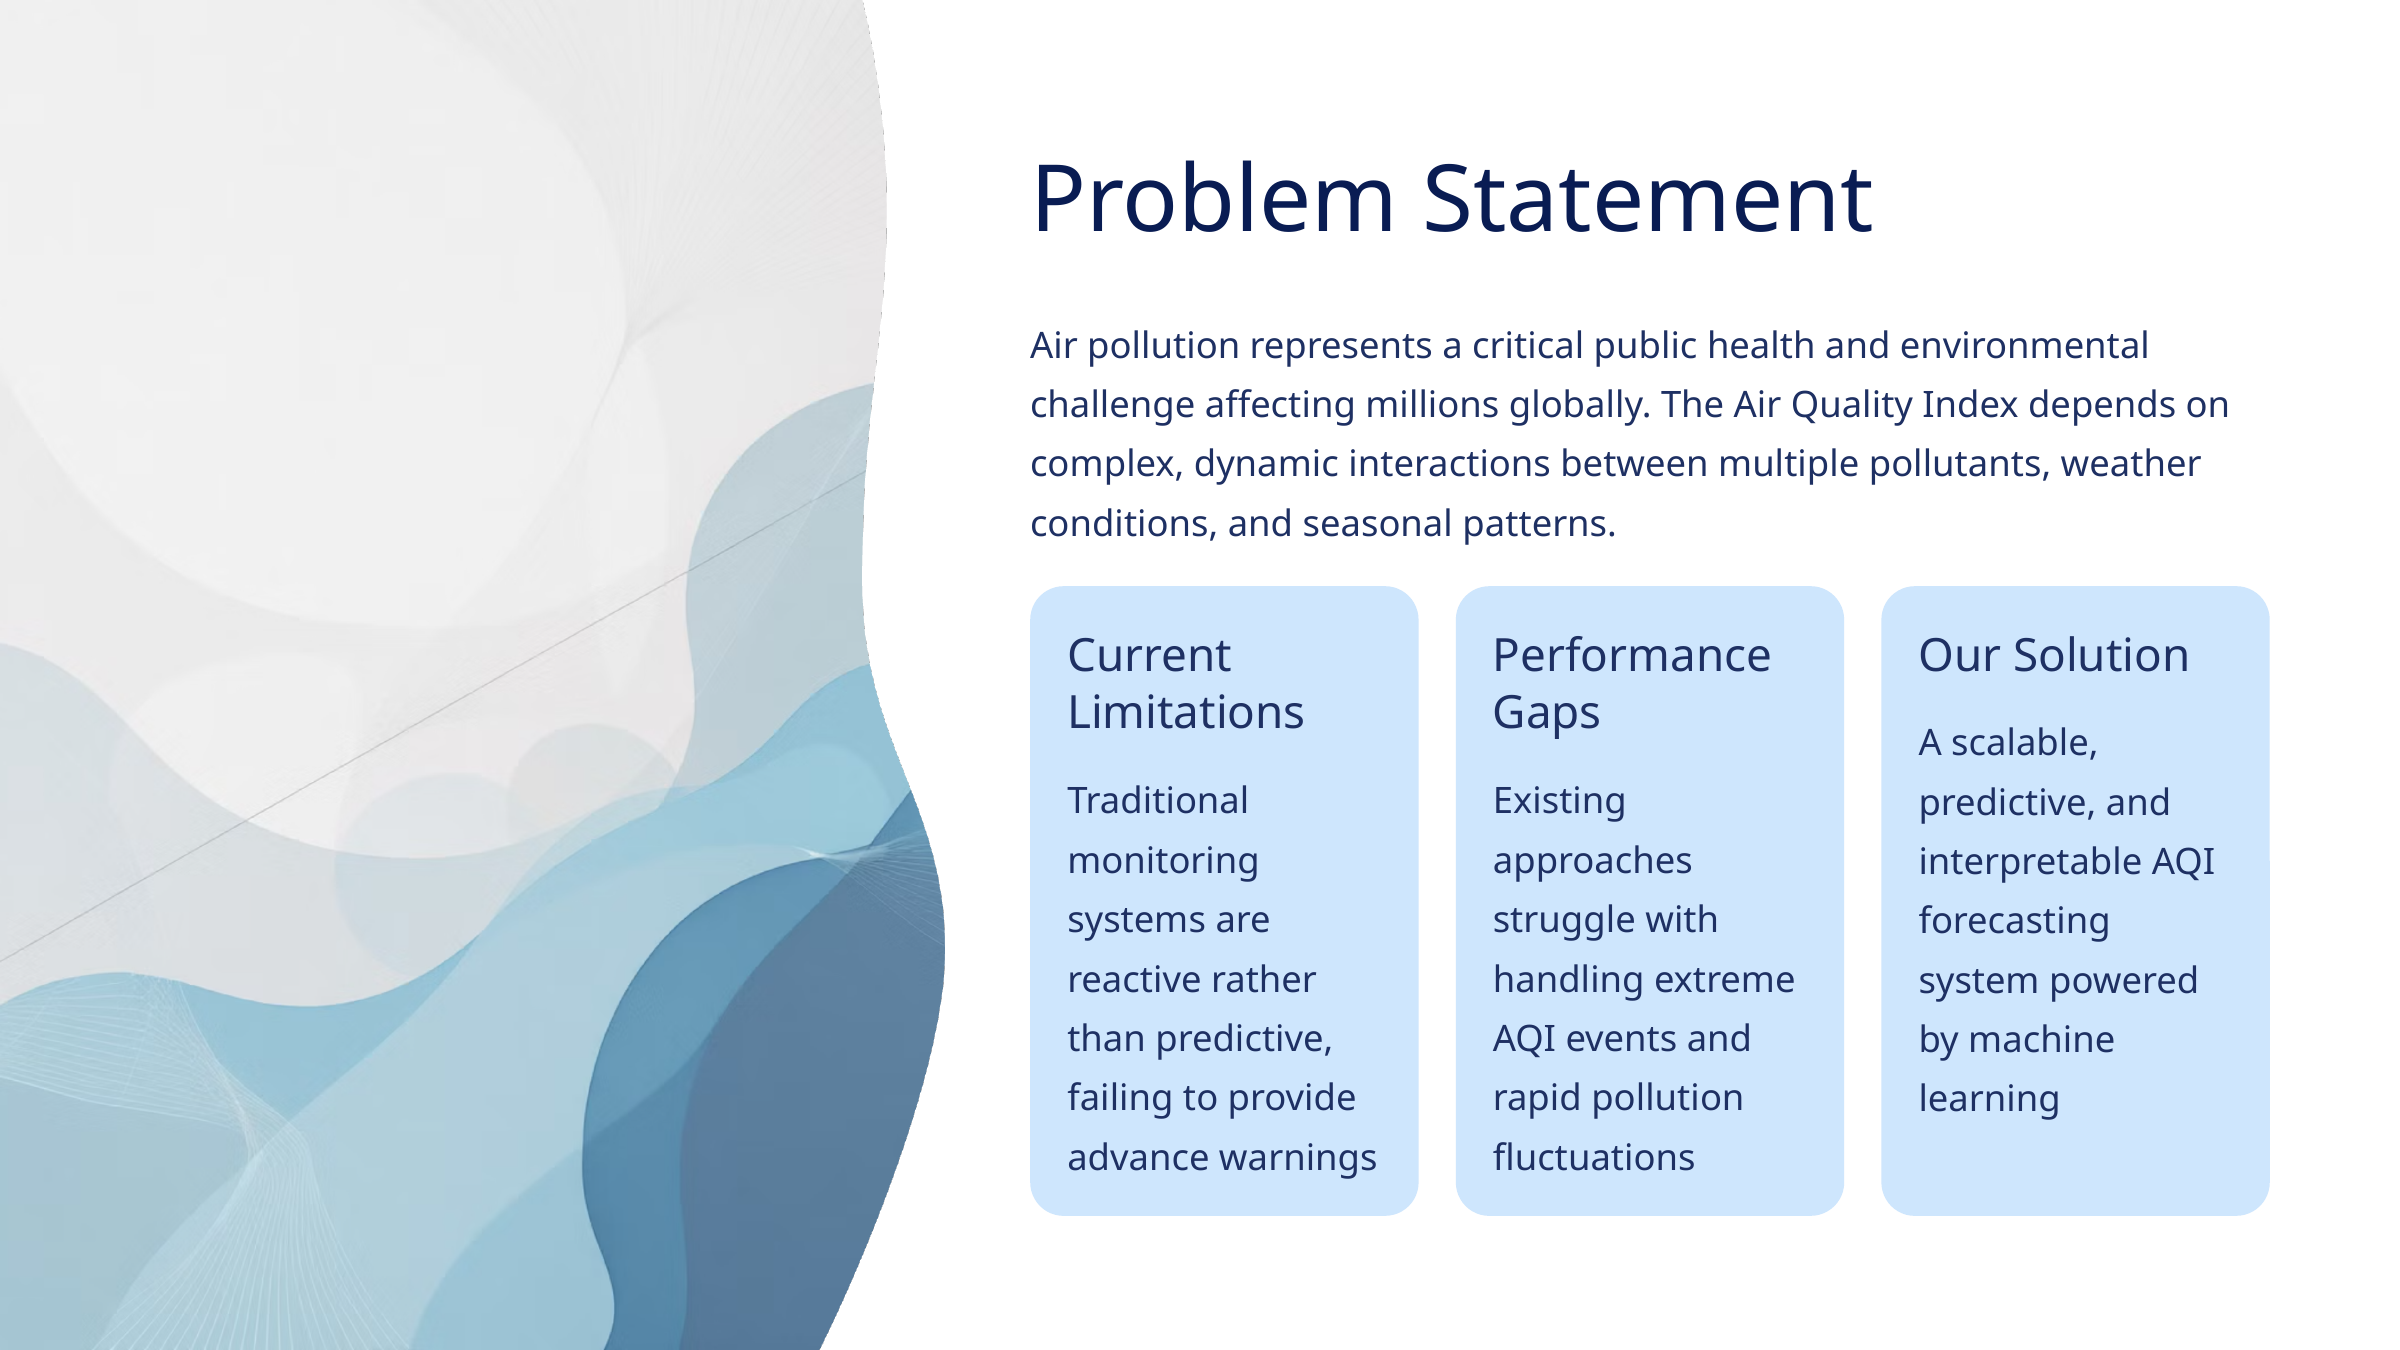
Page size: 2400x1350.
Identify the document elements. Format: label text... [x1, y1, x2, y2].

text_box A scalable, predictive, and interpretable AQI forecasting system powered by machine learning [1918, 703, 2233, 1121]
text_box [1881, 586, 2270, 1216]
text_box Air pollution represents a critical public health and environmental challenge affecting millions globally. The Air Quality Index depends on complex, dynamic interactions between multiple pollutants, weather conditions, and seasonal patterns. [1030, 306, 2270, 545]
text_box [1455, 586, 1845, 1216]
text_box Problem Statement [1030, 134, 1961, 251]
text_box Performance Gaps [1492, 623, 1807, 740]
text_box Our Solution [1918, 623, 2233, 682]
text_box Existing approaches struggle with handling extreme AQI events and rapid pollution fluctuations [1492, 761, 1807, 1179]
text_box [1030, 586, 1419, 1216]
text_box Traditional monitoring systems are reactive rather than predictive, failing to provide advance warnings [1067, 761, 1382, 1179]
picture [0, 0, 945, 1350]
text_box Current Limitations [1067, 623, 1382, 740]
